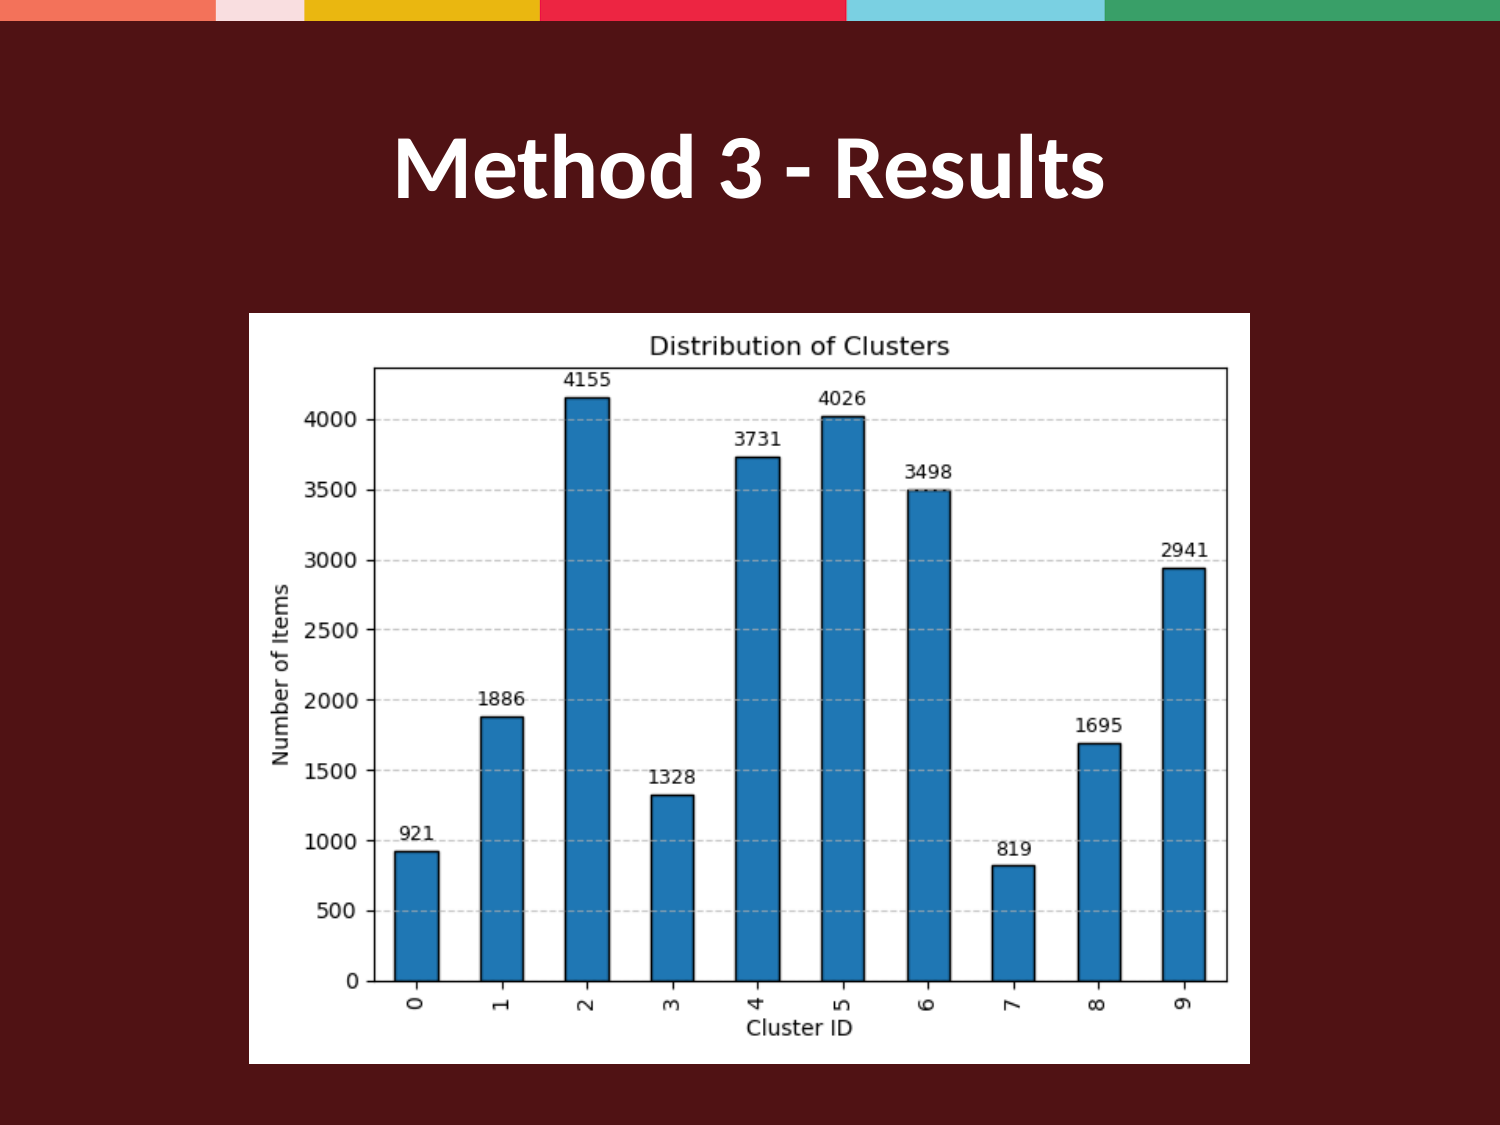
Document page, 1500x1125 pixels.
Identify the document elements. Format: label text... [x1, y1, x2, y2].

picture [0, 0, 1500, 21]
title Method 3 - Results [74, 59, 1425, 278]
picture [249, 313, 1251, 1064]
